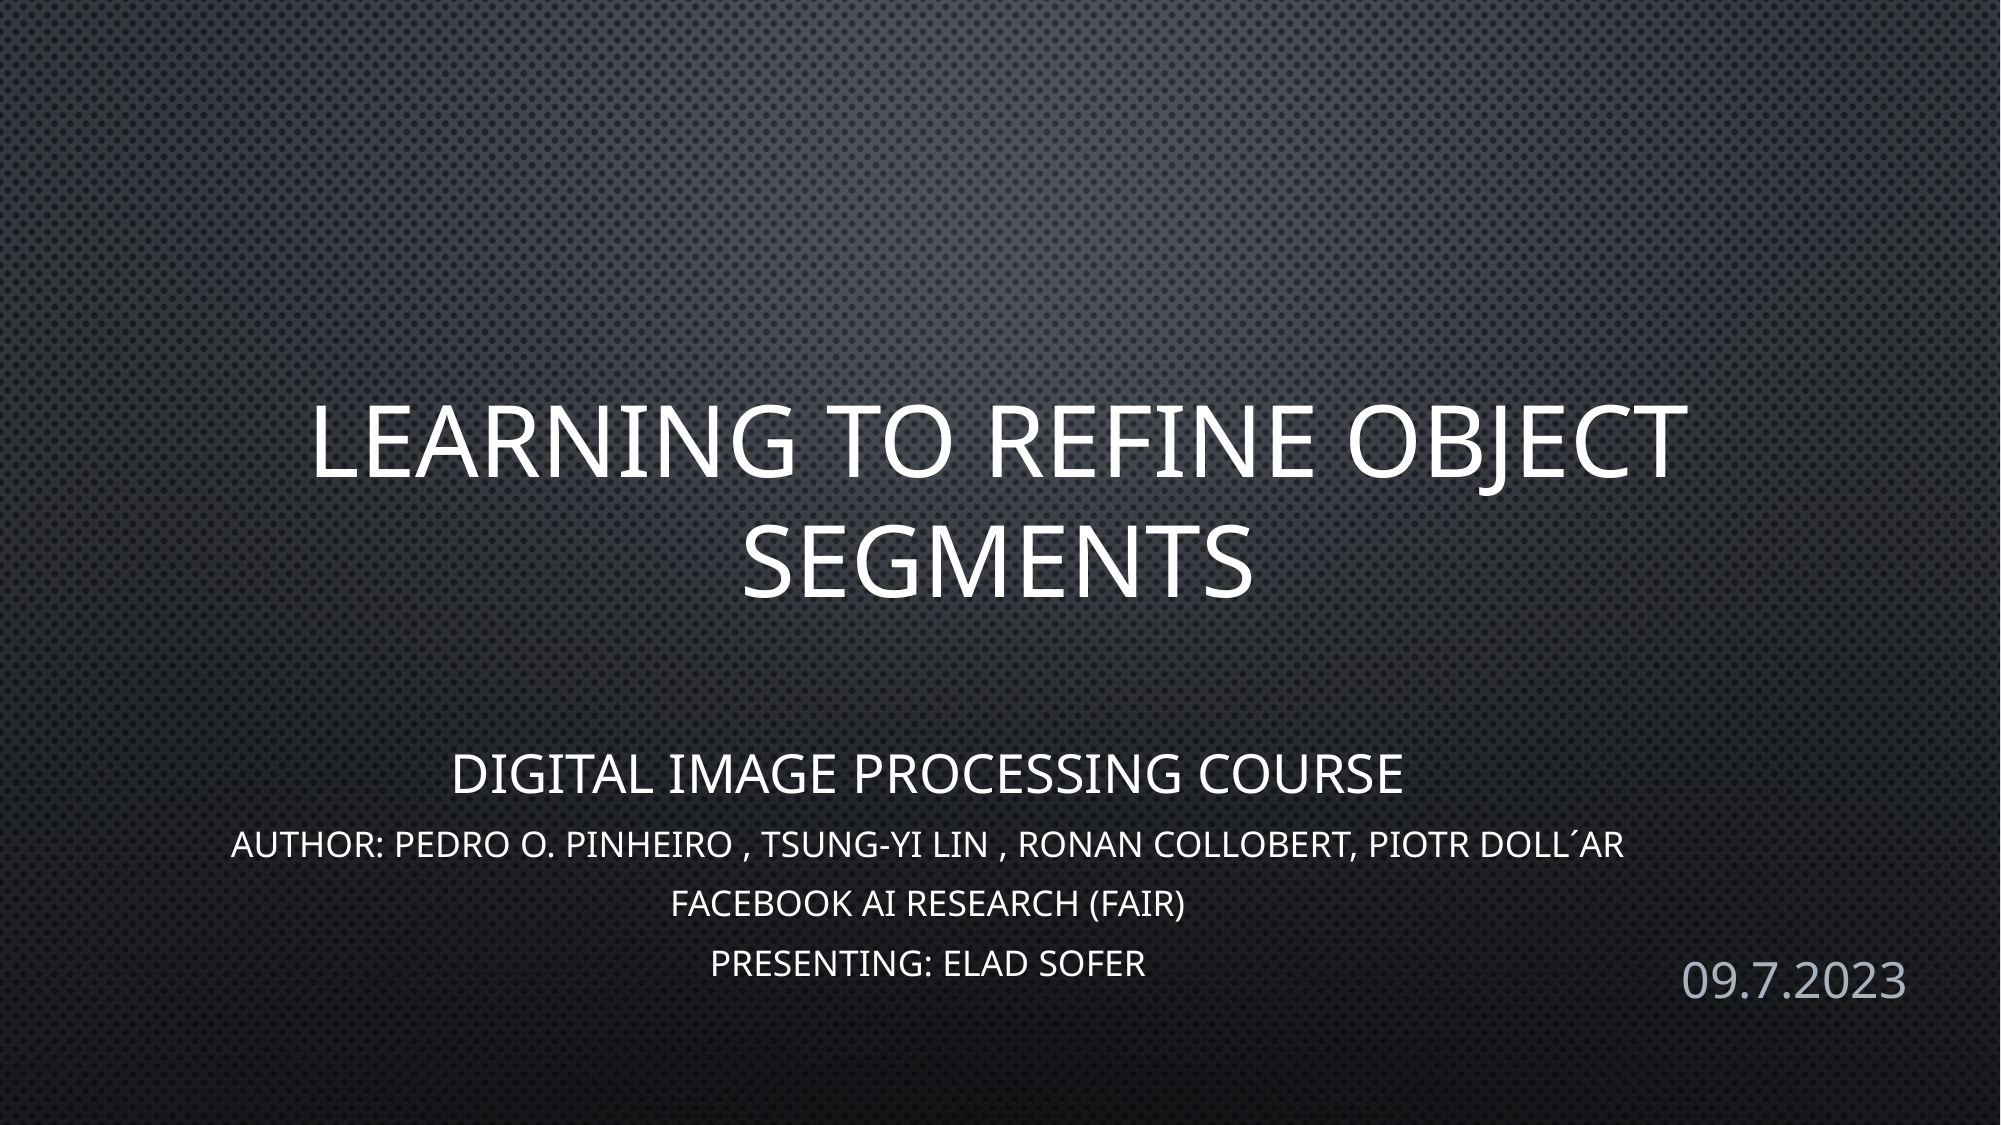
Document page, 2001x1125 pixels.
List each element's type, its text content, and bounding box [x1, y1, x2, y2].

text_box 09.7.2023 [1666, 941, 2000, 1077]
subtitle Digital Image Processing Course Author: Pedro O. Pinheiro , Tsung-Yi Lin , Ronan Collobert, Piotr Doll´ar FACEBOOK AI RESEARCH (FAIR) Presenting: ELAD SOFER [189, 732, 1667, 992]
title LEARNING TO REFINE OBJECT SEGMENTS [287, 99, 1711, 625]
